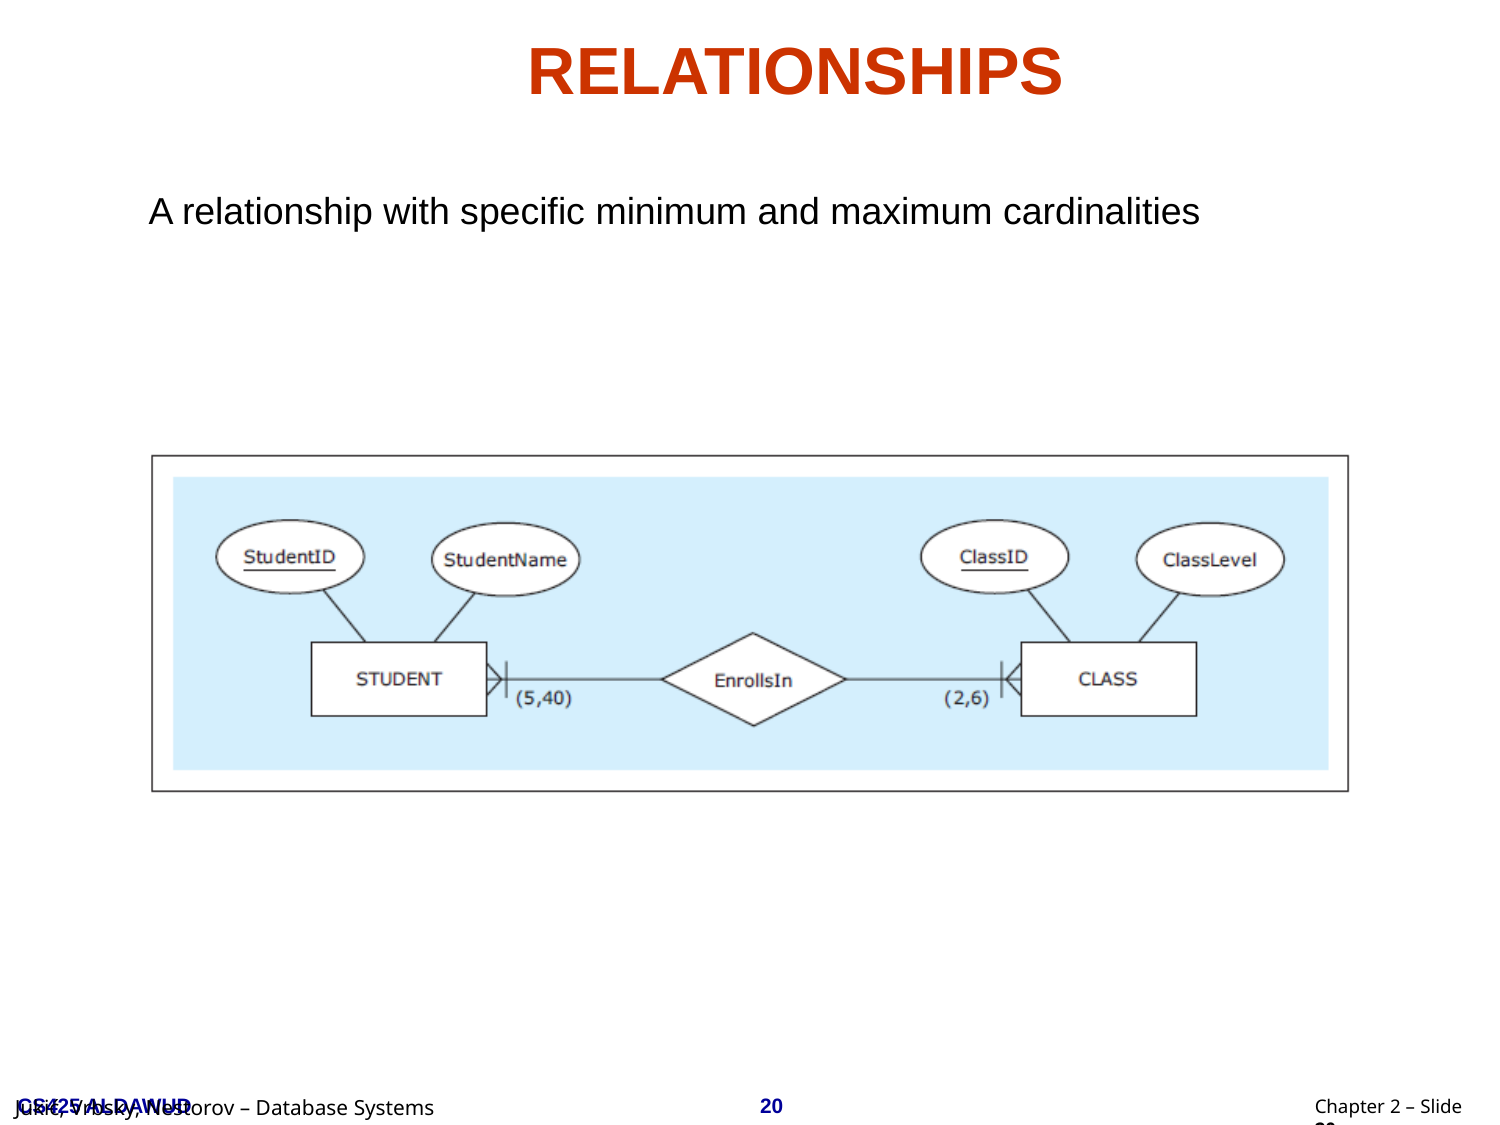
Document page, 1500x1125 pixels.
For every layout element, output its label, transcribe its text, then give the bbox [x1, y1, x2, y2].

list A relationship with specific minimum and maximum cardinalities [133, 179, 1391, 984]
slide_number Chapter 2 – Slide 20 [1299, 1087, 1500, 1125]
picture [149, 449, 1357, 798]
footer Jukić, Vrbsky, Nestorov – Database Systems [0, 1087, 625, 1125]
title RELATIONSHIPS [133, 14, 1459, 116]
